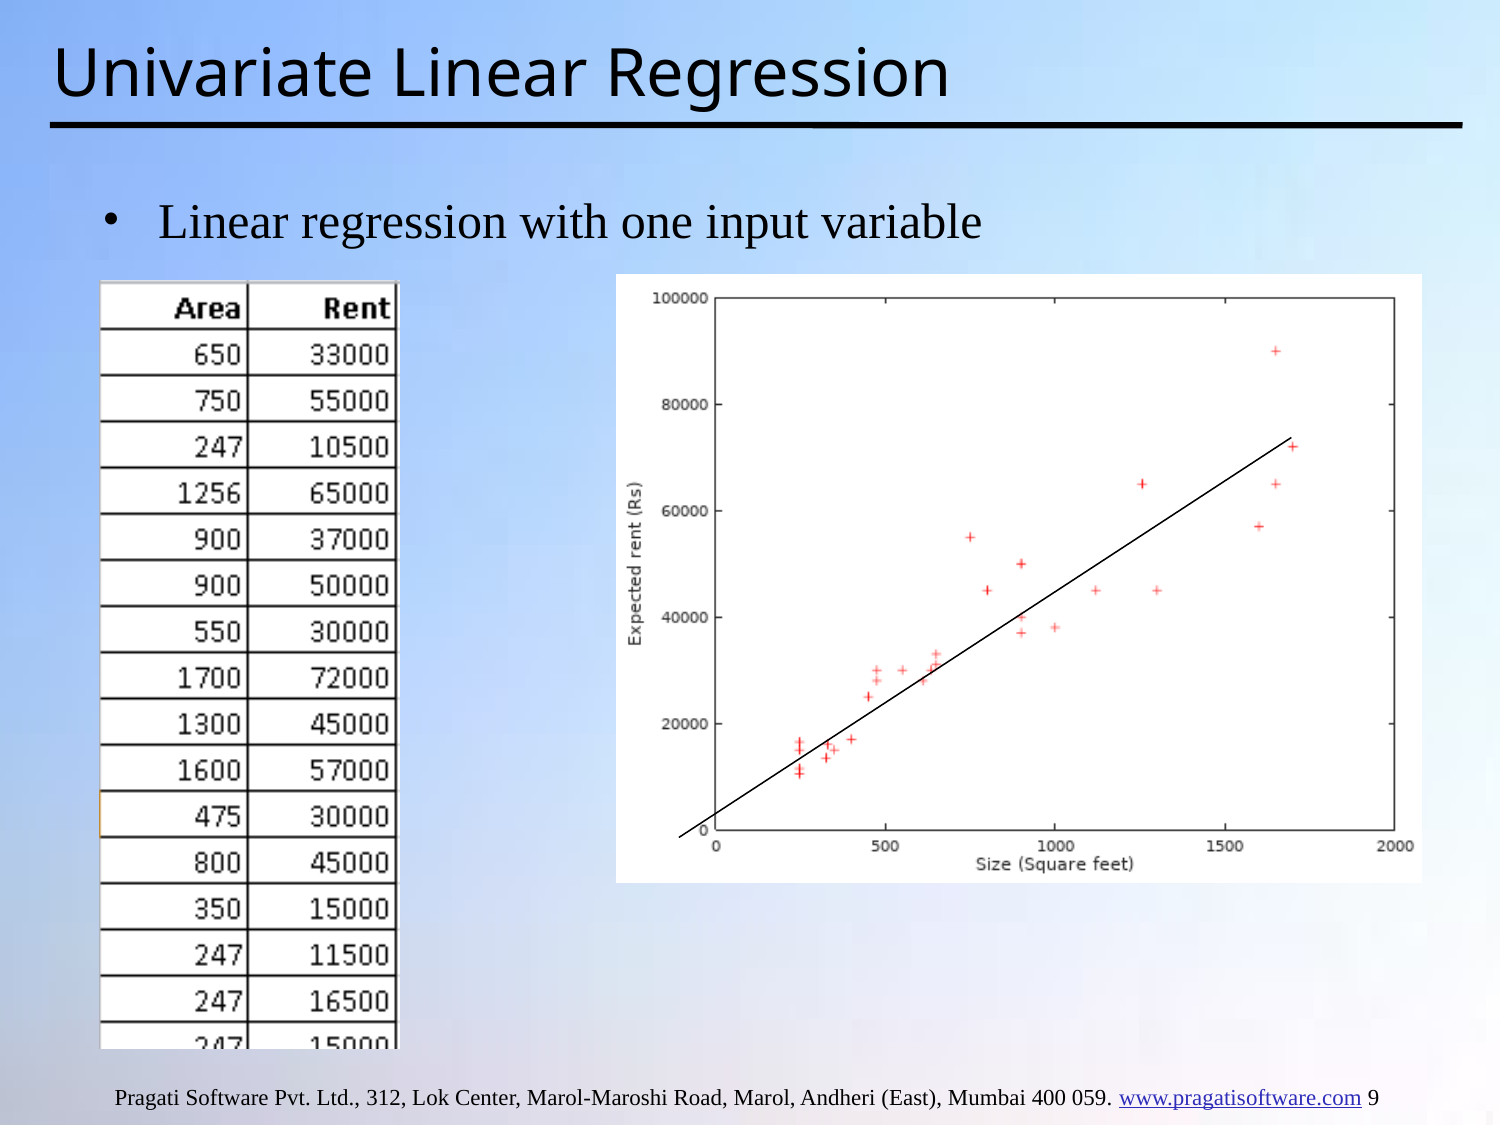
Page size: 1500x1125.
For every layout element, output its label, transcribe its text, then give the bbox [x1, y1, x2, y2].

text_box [678, 437, 1292, 838]
title Univariate Linear Regression [37, 0, 1462, 137]
picture [0, 0, 1500, 1125]
list Linear regression with one input variable [87, 187, 1412, 1063]
